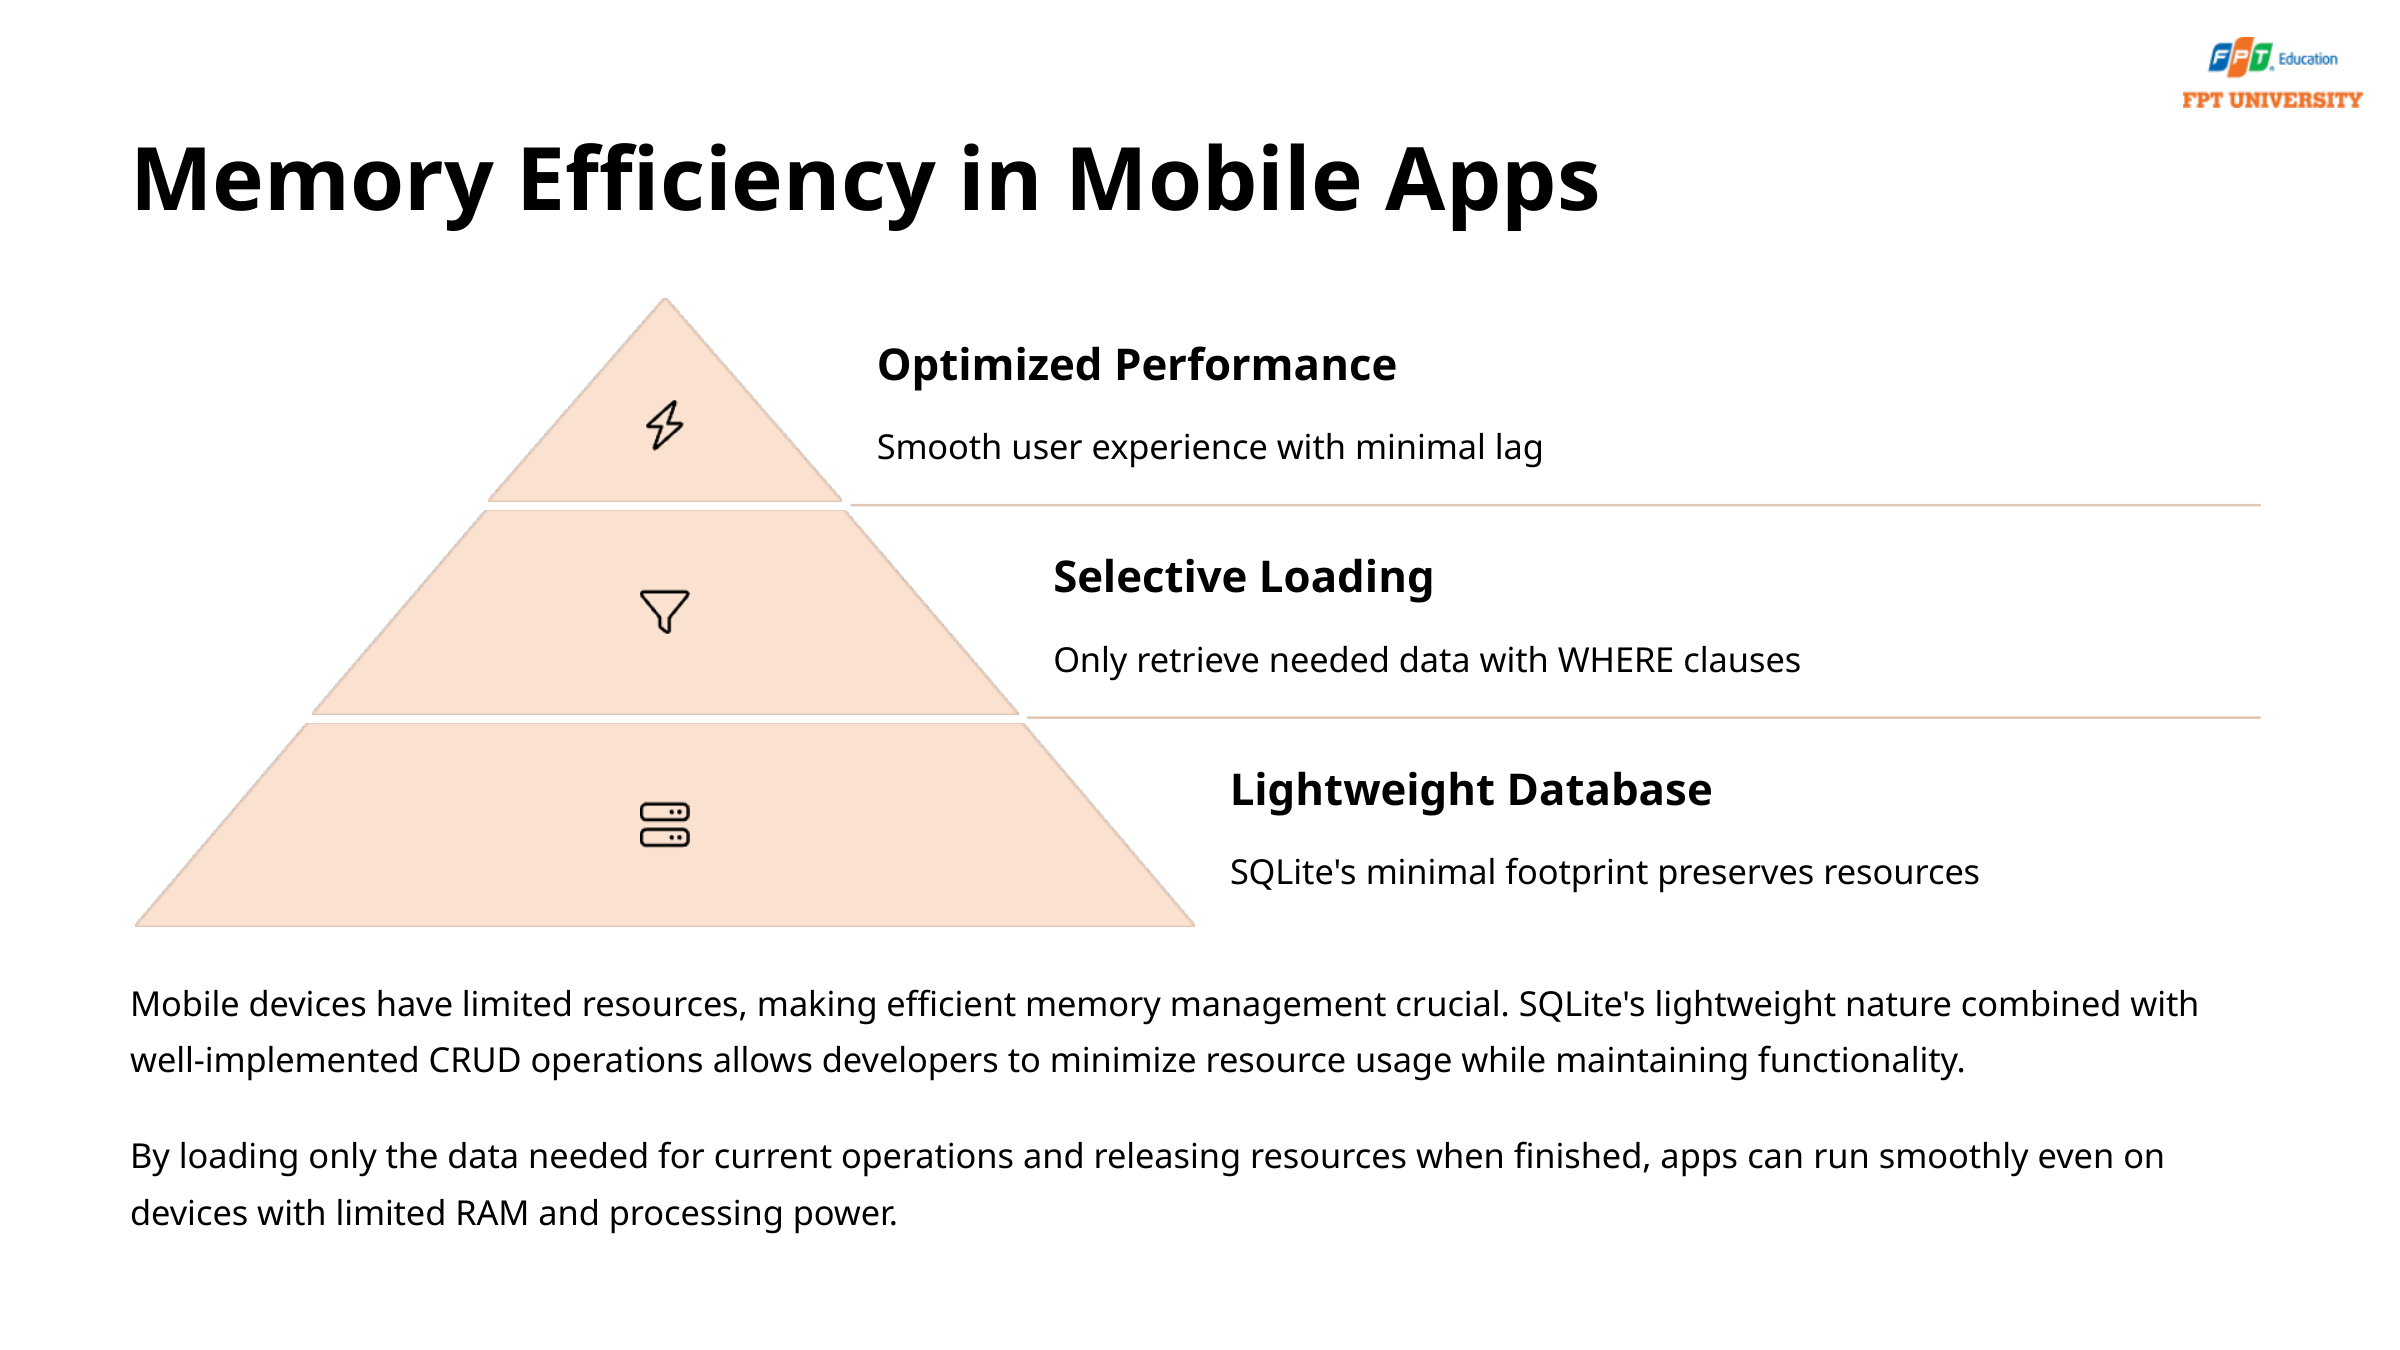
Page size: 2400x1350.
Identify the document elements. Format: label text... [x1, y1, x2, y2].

text_box Only retrieve needed data with WHERE clauses [1053, 622, 1839, 680]
picture [488, 298, 842, 502]
text_box By loading only the data needed for current operations and releasing resources when finished, apps can run smoothly even on devices with limited RAM and processing power. [130, 1119, 2270, 1233]
text_box [850, 503, 2261, 507]
text_box Selective Loading [1053, 546, 1496, 602]
picture [2182, 37, 2363, 108]
picture [135, 723, 1195, 927]
text_box Optimized Performance [876, 333, 1390, 389]
text_box Memory Efficiency in Mobile Apps [130, 117, 1605, 228]
text_box Lightweight Database [1229, 758, 1701, 814]
text_box Smooth user experience with minimal lag [876, 410, 1563, 467]
text_box Mobile devices have limited resources, making efficient memory management crucial. SQLite's lightweight nature combined with well-implemented CRUD operations allows developers to minimize resource usage while maintaining functionality. [130, 966, 2270, 1080]
text_box SQLite's minimal footprint preserves resources [1229, 834, 2012, 892]
picture [311, 510, 1019, 715]
